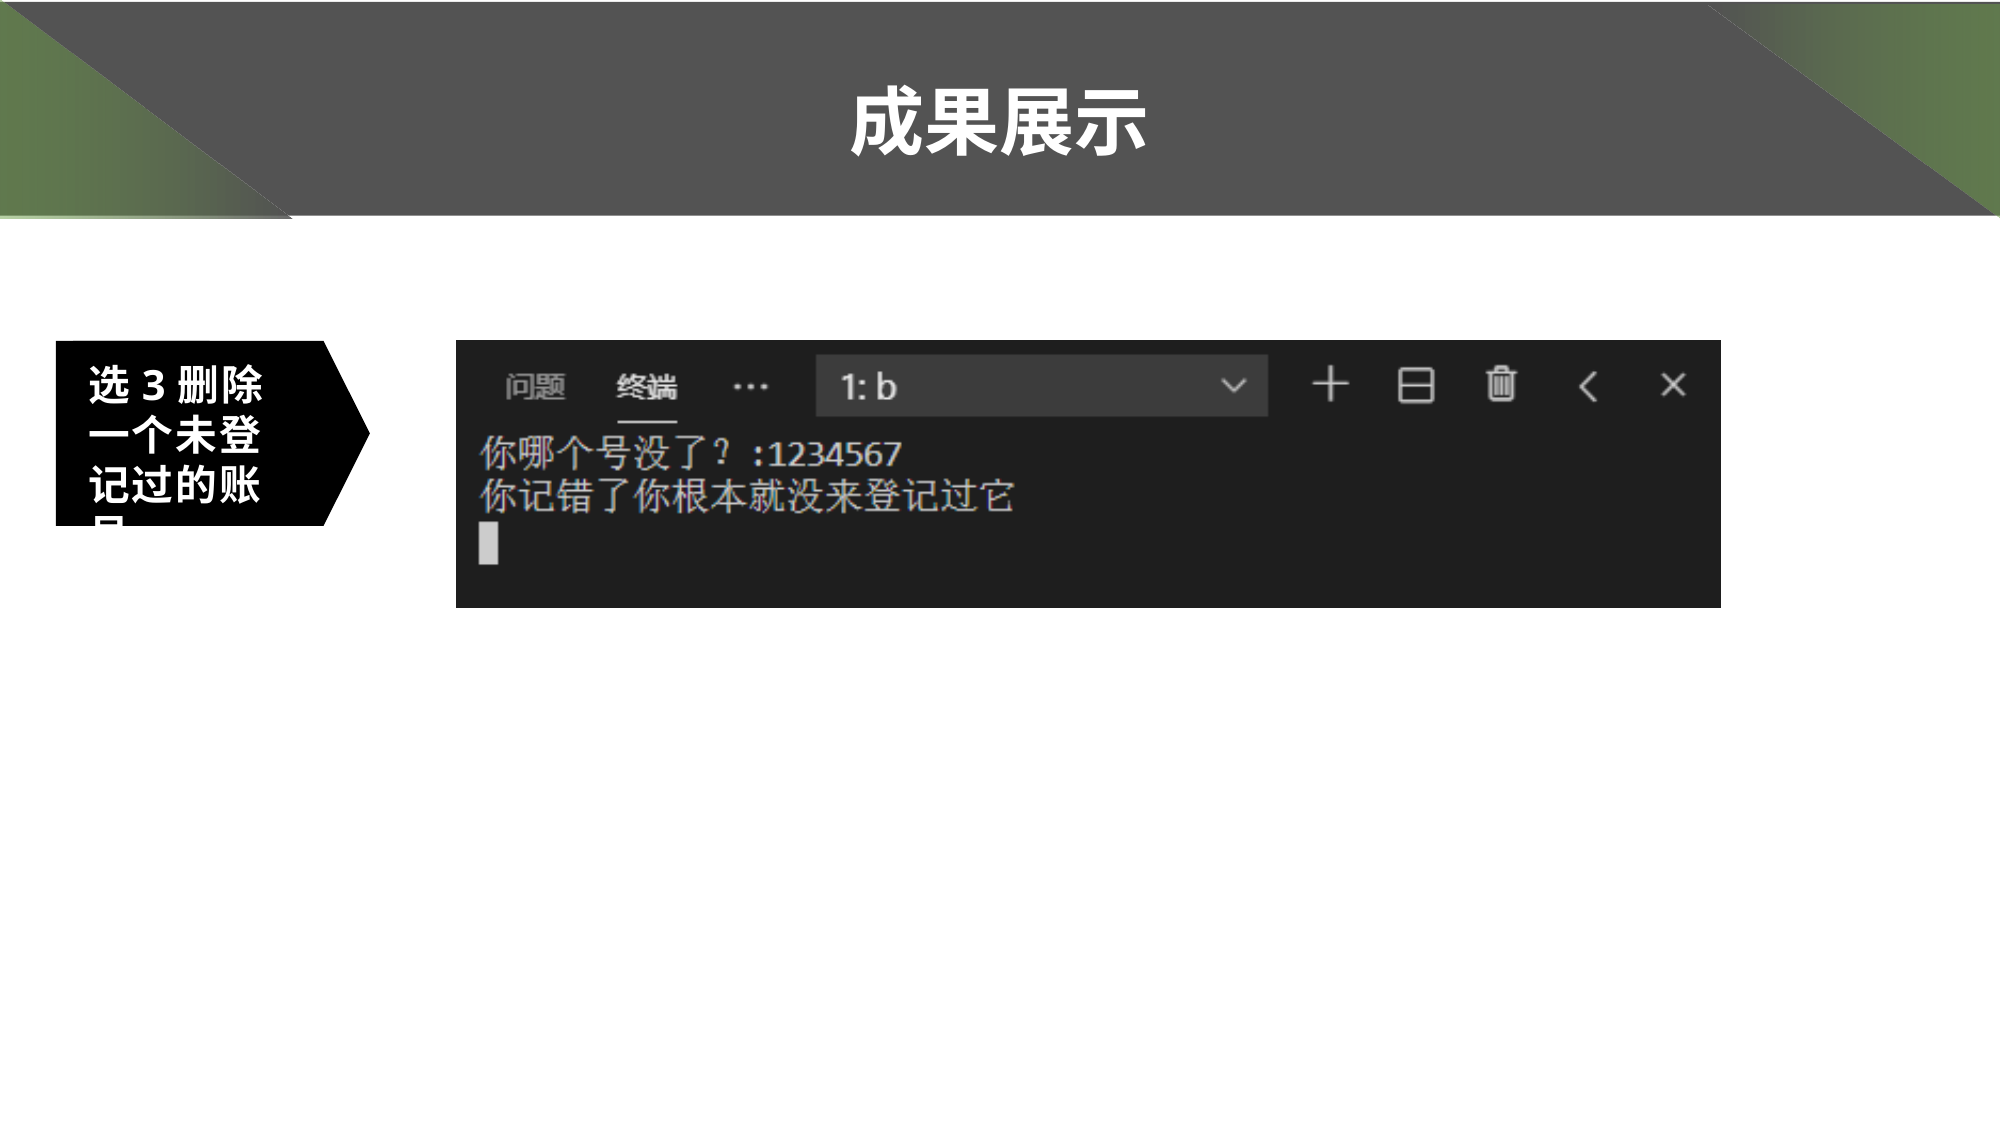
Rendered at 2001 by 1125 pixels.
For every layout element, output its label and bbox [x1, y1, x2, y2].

text_box [0, 0, 2000, 219]
text_box [55, 340, 370, 526]
picture [456, 340, 1721, 608]
